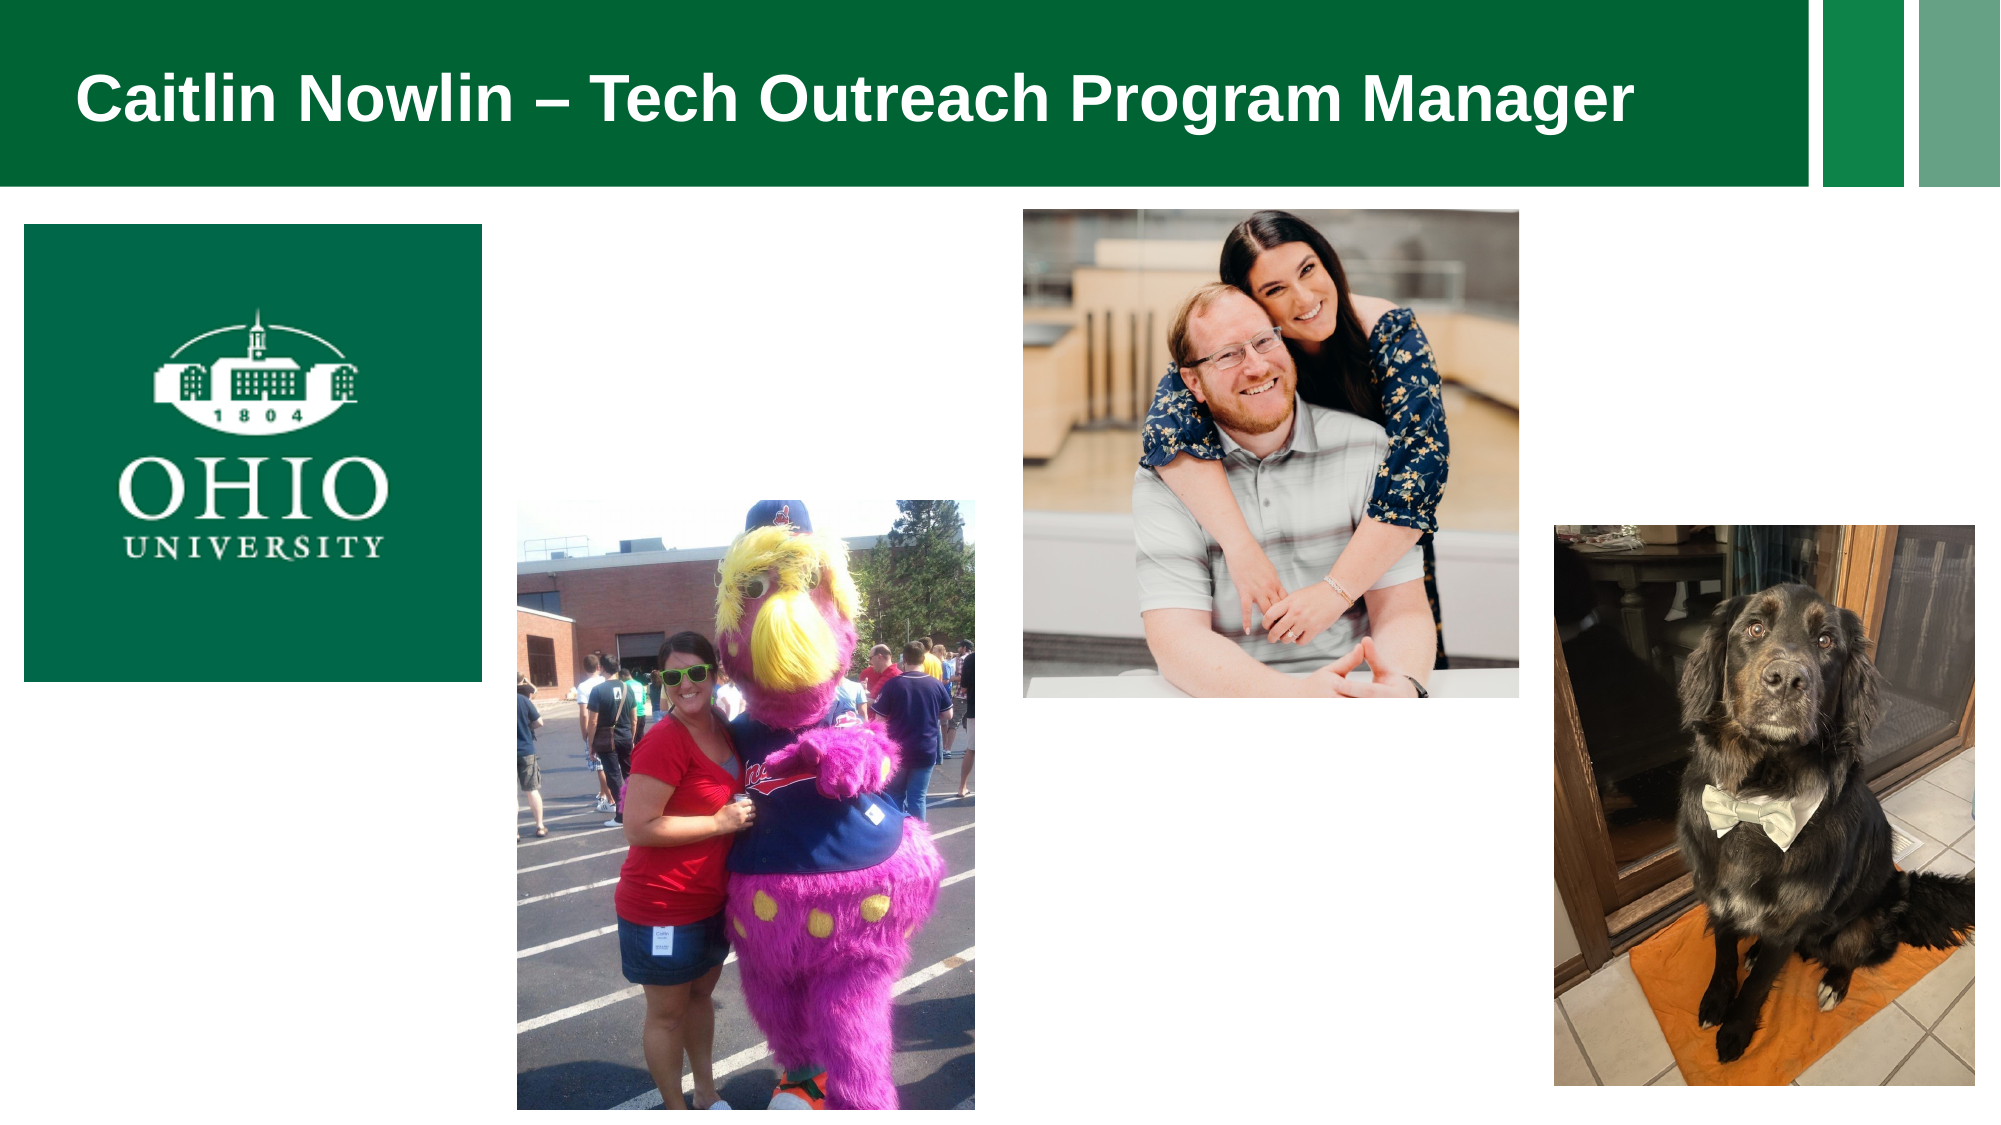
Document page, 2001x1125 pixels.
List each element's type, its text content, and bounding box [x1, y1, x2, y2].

picture [24, 224, 482, 682]
picture [1554, 525, 1975, 1086]
title Caitlin Nowlin – Tech Outreach Program Manager [0, 0, 1809, 187]
picture [517, 500, 975, 1111]
picture [1023, 209, 1520, 698]
